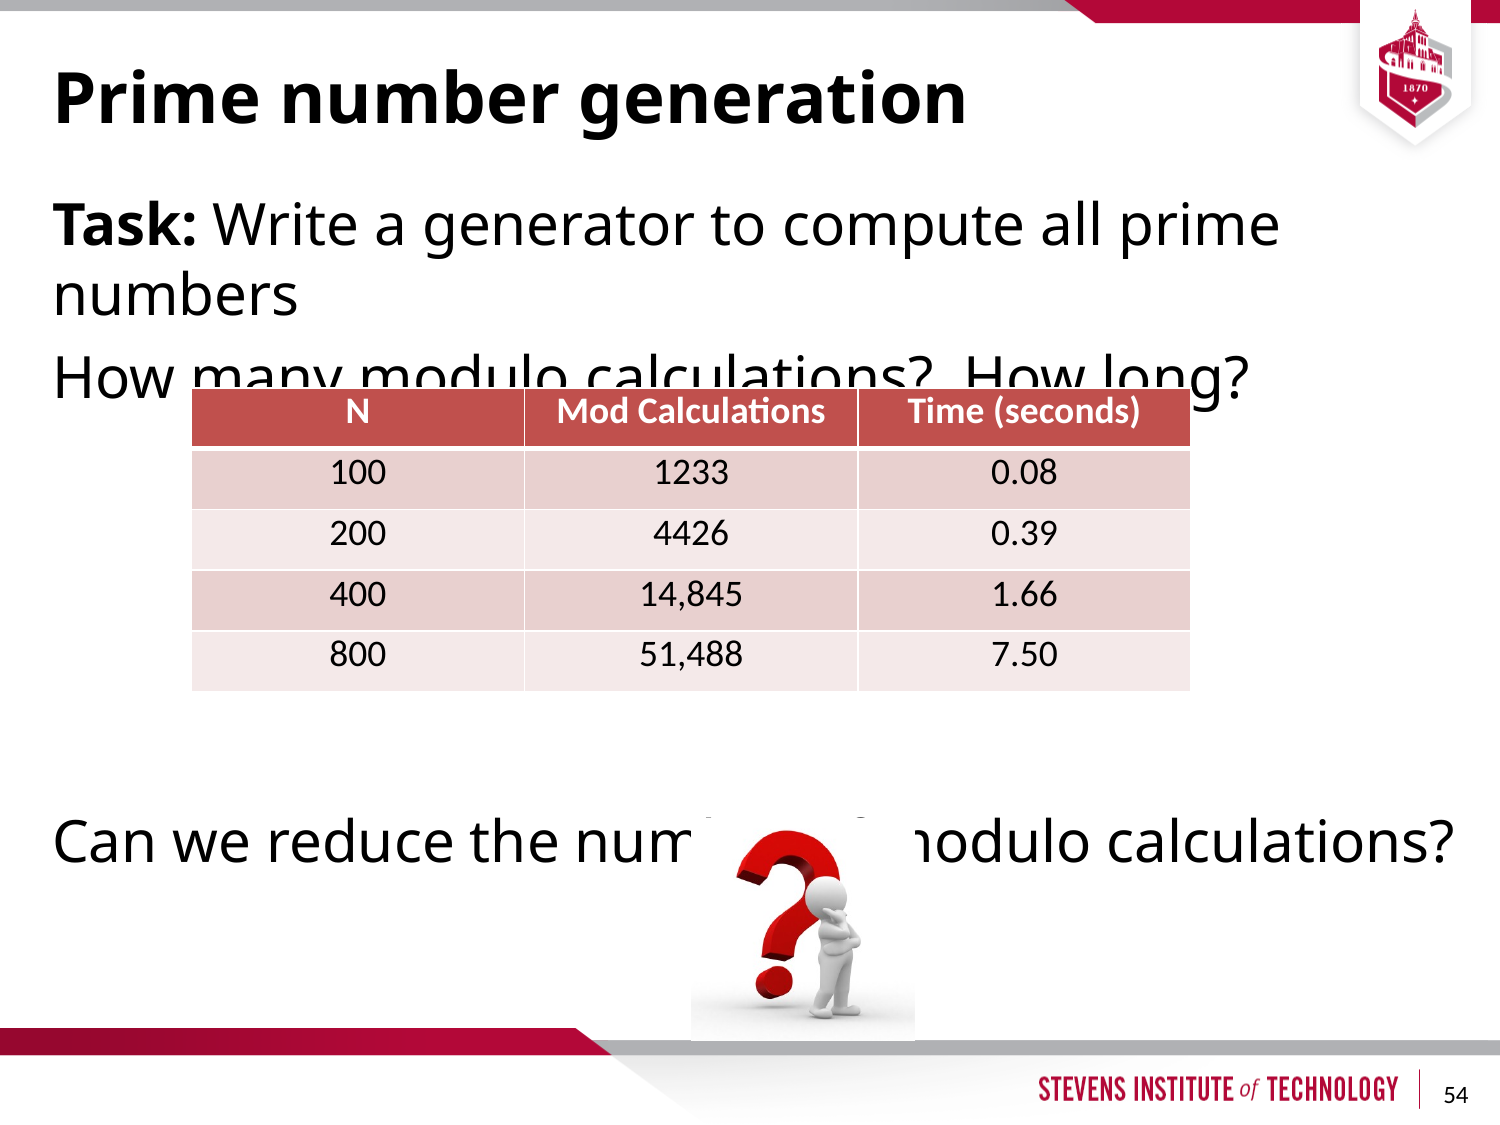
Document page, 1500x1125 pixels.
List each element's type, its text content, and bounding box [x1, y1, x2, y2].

title Prime number generation [37, 45, 1466, 150]
table_cell 51,488 [525, 632, 857, 691]
table_cell 400 [192, 571, 524, 630]
table_cell 4426 [525, 510, 857, 569]
table_header N [192, 389, 524, 446]
table_cell 100 [192, 451, 524, 509]
table_header Time (seconds) [859, 389, 1190, 446]
table_cell 1.66 [859, 571, 1190, 630]
table_cell 0.39 [859, 510, 1190, 569]
table_cell 200 [192, 510, 524, 569]
picture [690, 817, 915, 1042]
table_cell 14,845 [525, 571, 857, 630]
table_cell 7.50 [859, 632, 1190, 691]
slide_number 54 [1428, 1071, 1490, 1108]
picture [0, 1028, 1500, 1125]
table_cell 1233 [525, 451, 857, 509]
picture [0, 0, 1500, 160]
table_cell 0.08 [859, 451, 1190, 509]
table_cell 800 [192, 632, 524, 691]
table_header Mod Calculations [525, 389, 857, 446]
list Task: Write a generator to compute all prime numbers How many modulo calculations? How long? Can we reduce the number of modulo calculations? [37, 179, 1500, 1072]
